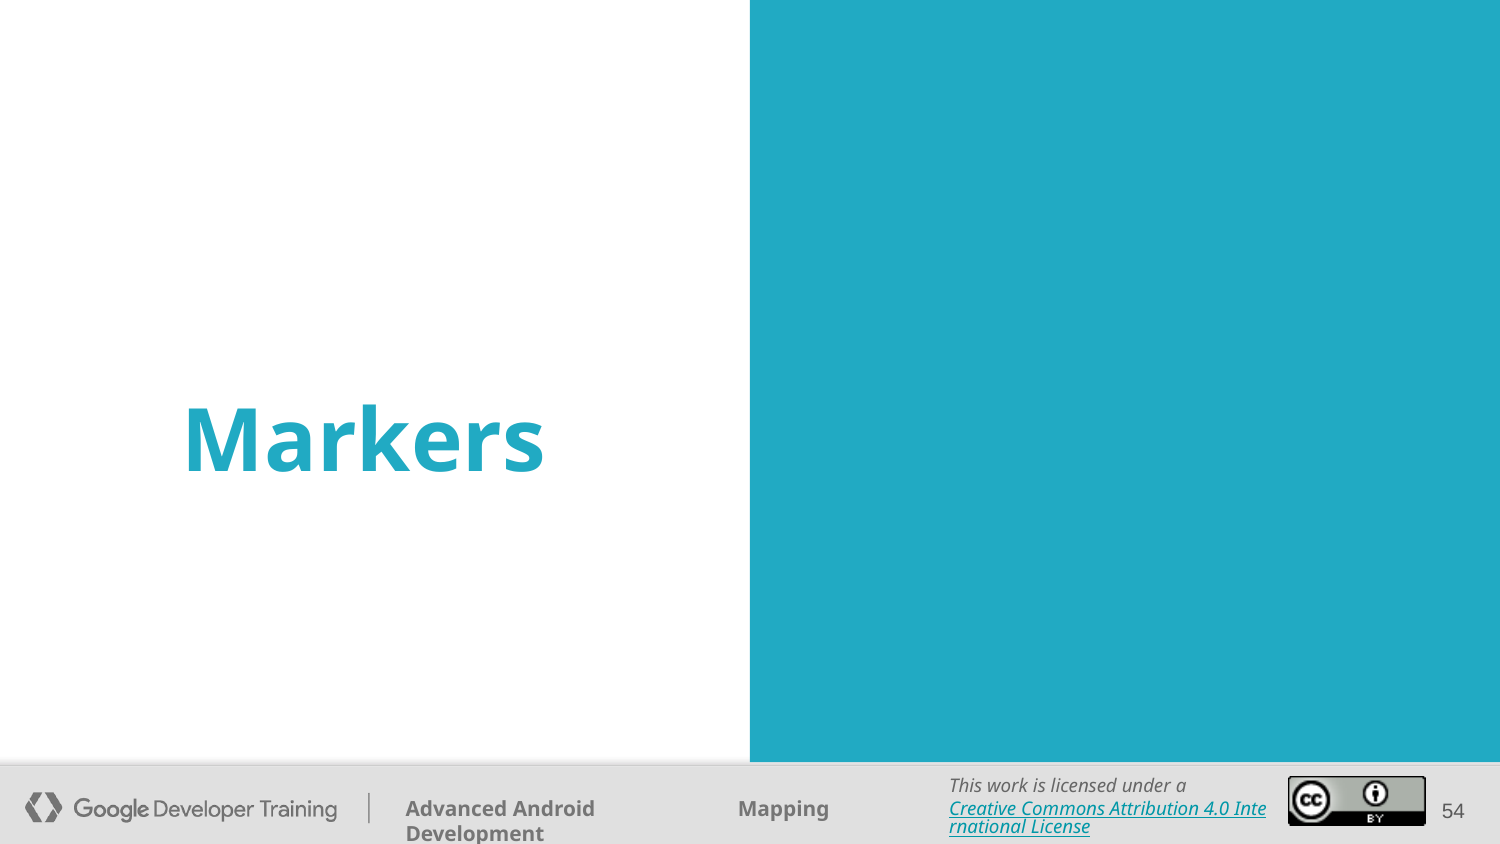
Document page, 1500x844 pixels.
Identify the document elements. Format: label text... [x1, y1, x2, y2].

title Markers [43, 166, 708, 505]
slide_number ‹#› [1389, 777, 1480, 842]
picture [0, 0, 1500, 844]
